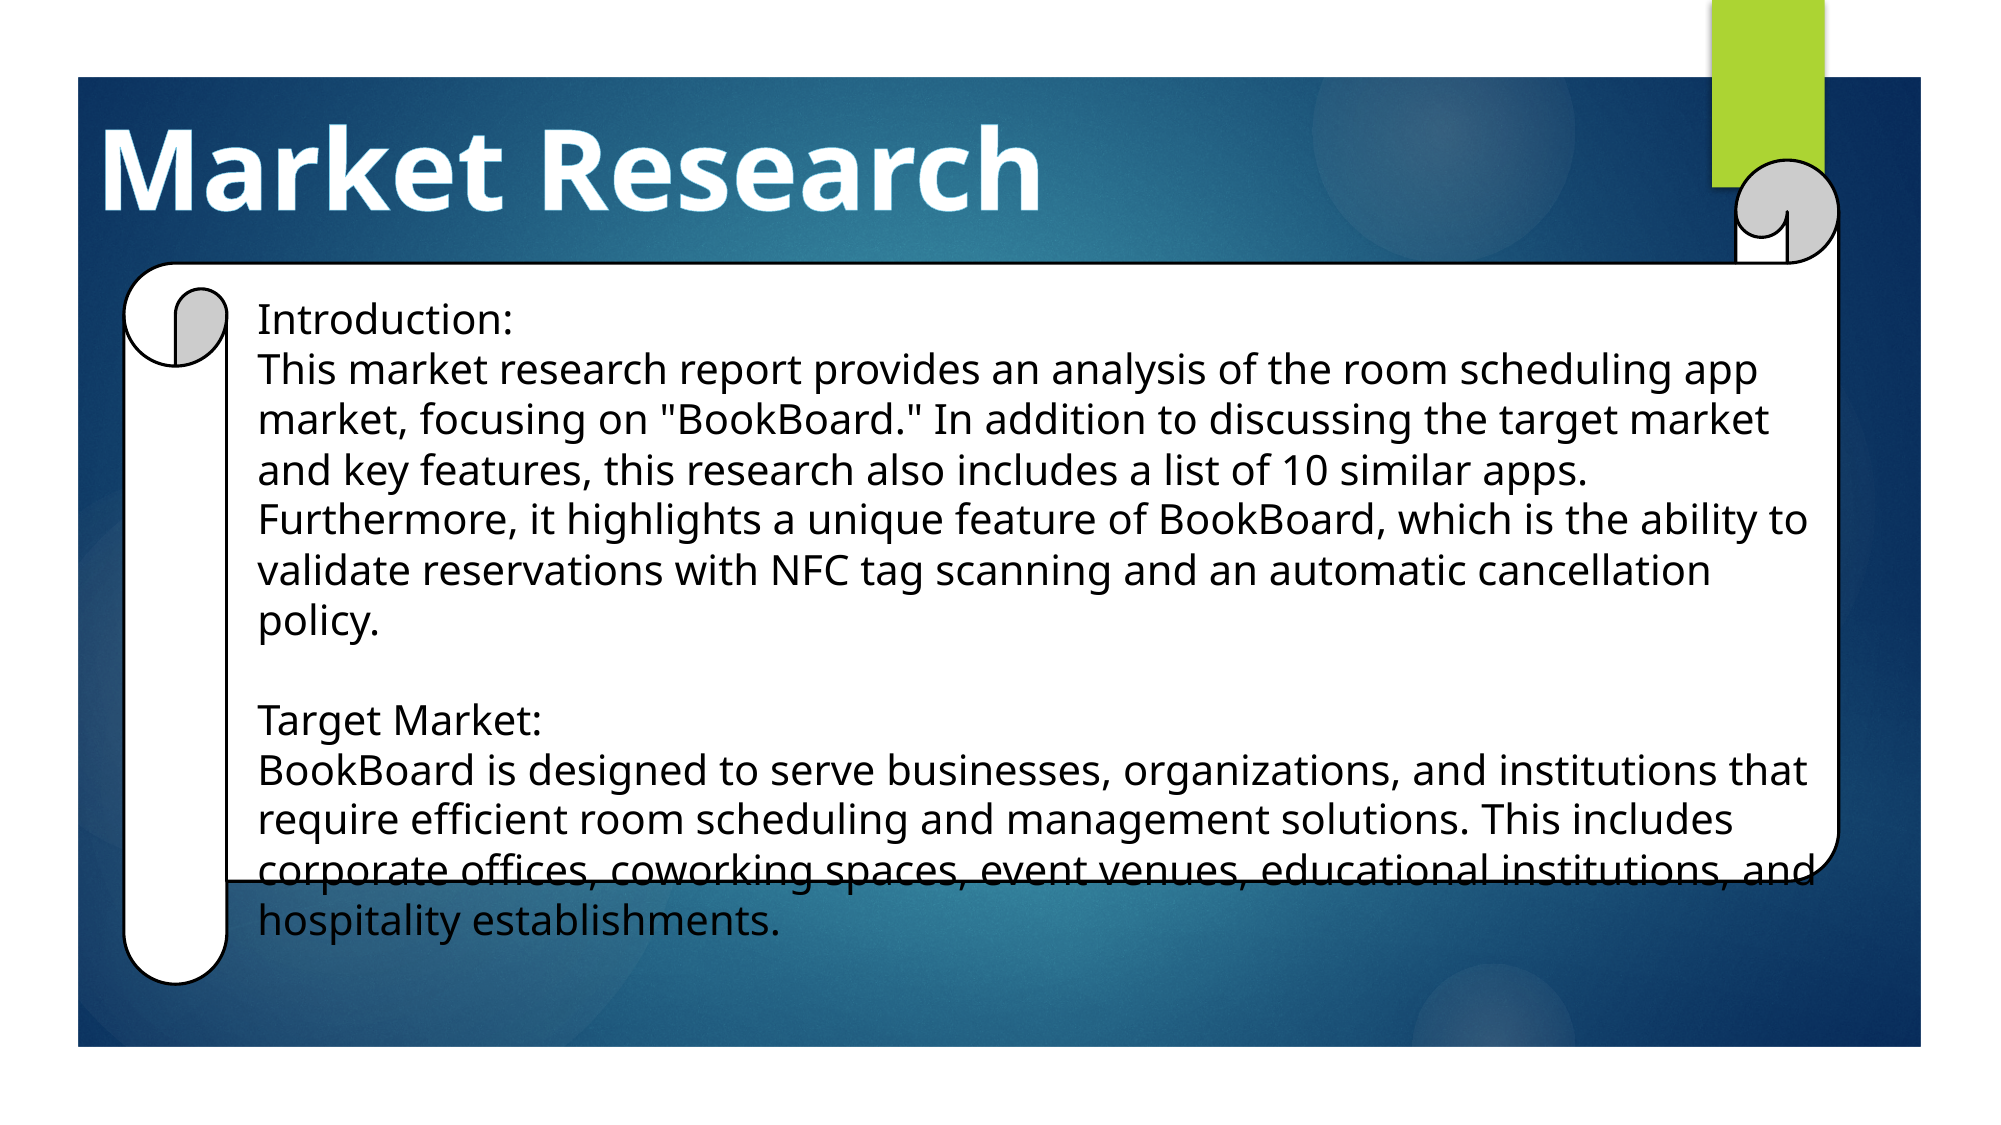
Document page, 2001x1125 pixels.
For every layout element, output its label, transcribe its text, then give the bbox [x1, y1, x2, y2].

text_box Introduction: This market research report provides an analysis of the room scheduling app market, focusing on "BookBoard." In addition to discussing the target market and key features, this research also includes a list of 10 similar apps. Furthermore, it highlights a unique feature of BookBoard, which is the ability to validate reservations with NFC tag scanning and an automatic cancellation policy. Target Market: BookBoard is designed to serve businesses, organizations, and institutions that require efficient room scheduling and management solutions. This includes corporate offices, coworking spaces, event venues, educational institutions, and hospitality establishments. [242, 285, 1839, 1001]
text_box Market Research [80, 90, 1062, 241]
text_box [122, 158, 1841, 986]
